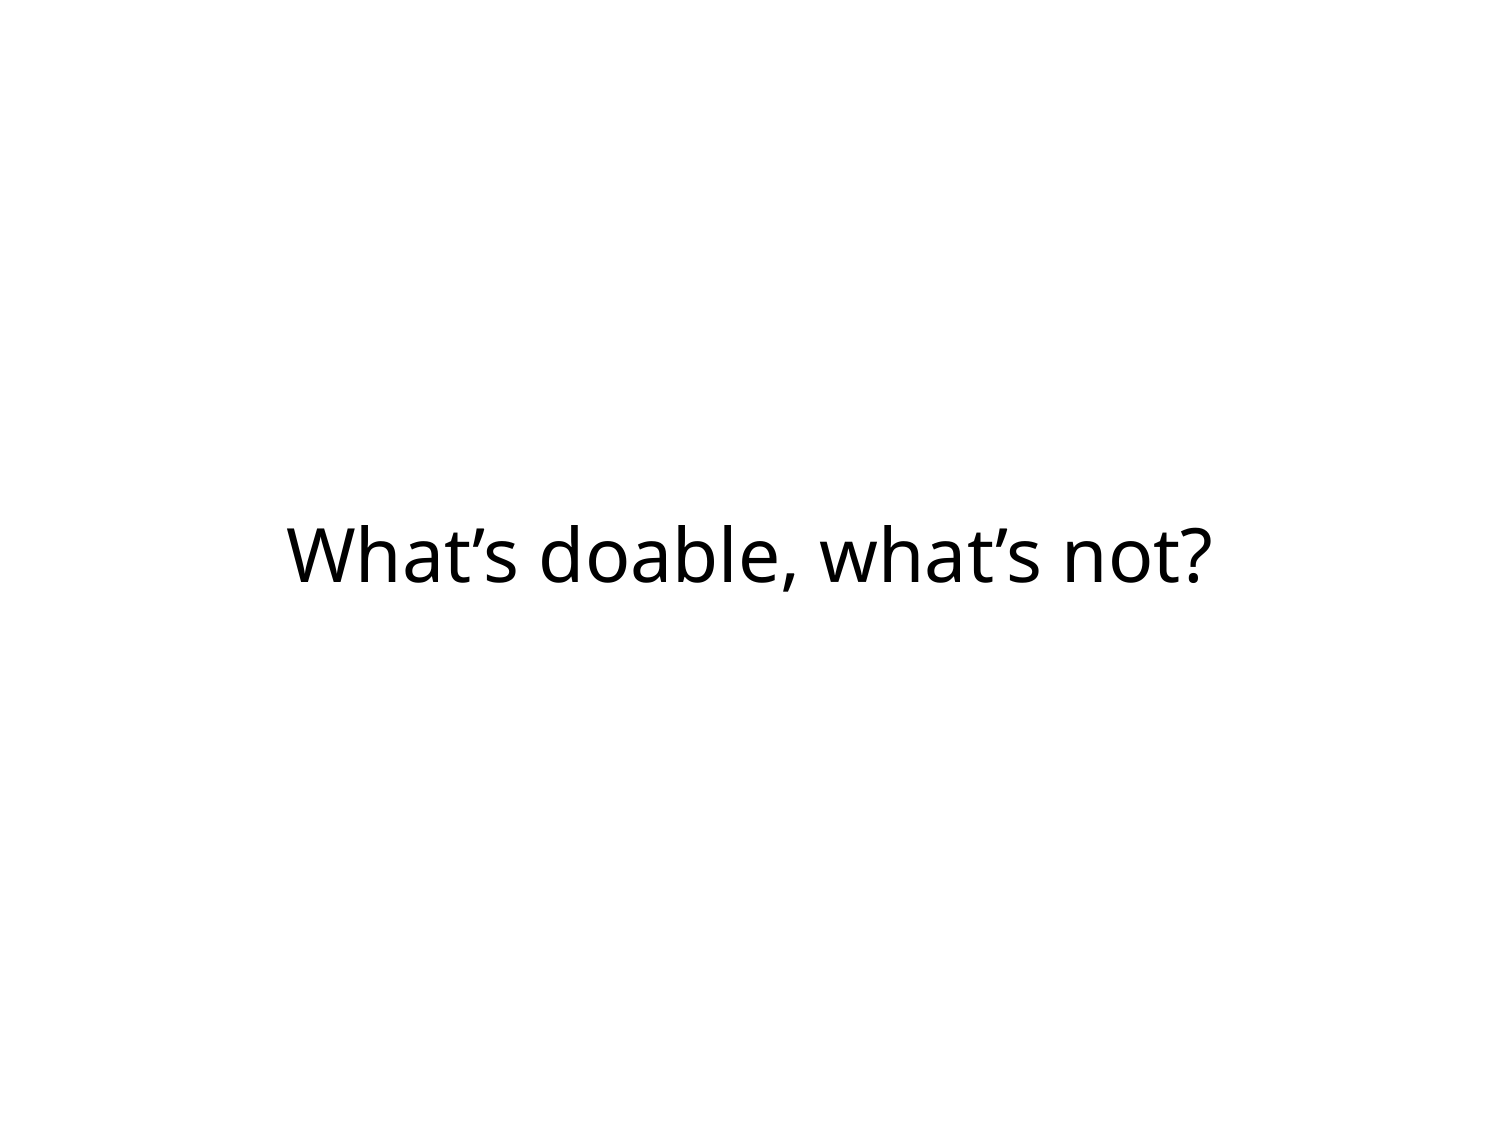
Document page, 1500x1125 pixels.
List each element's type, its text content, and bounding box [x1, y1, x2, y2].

text_box What’s doable, what’s not? [0, 500, 1500, 613]
